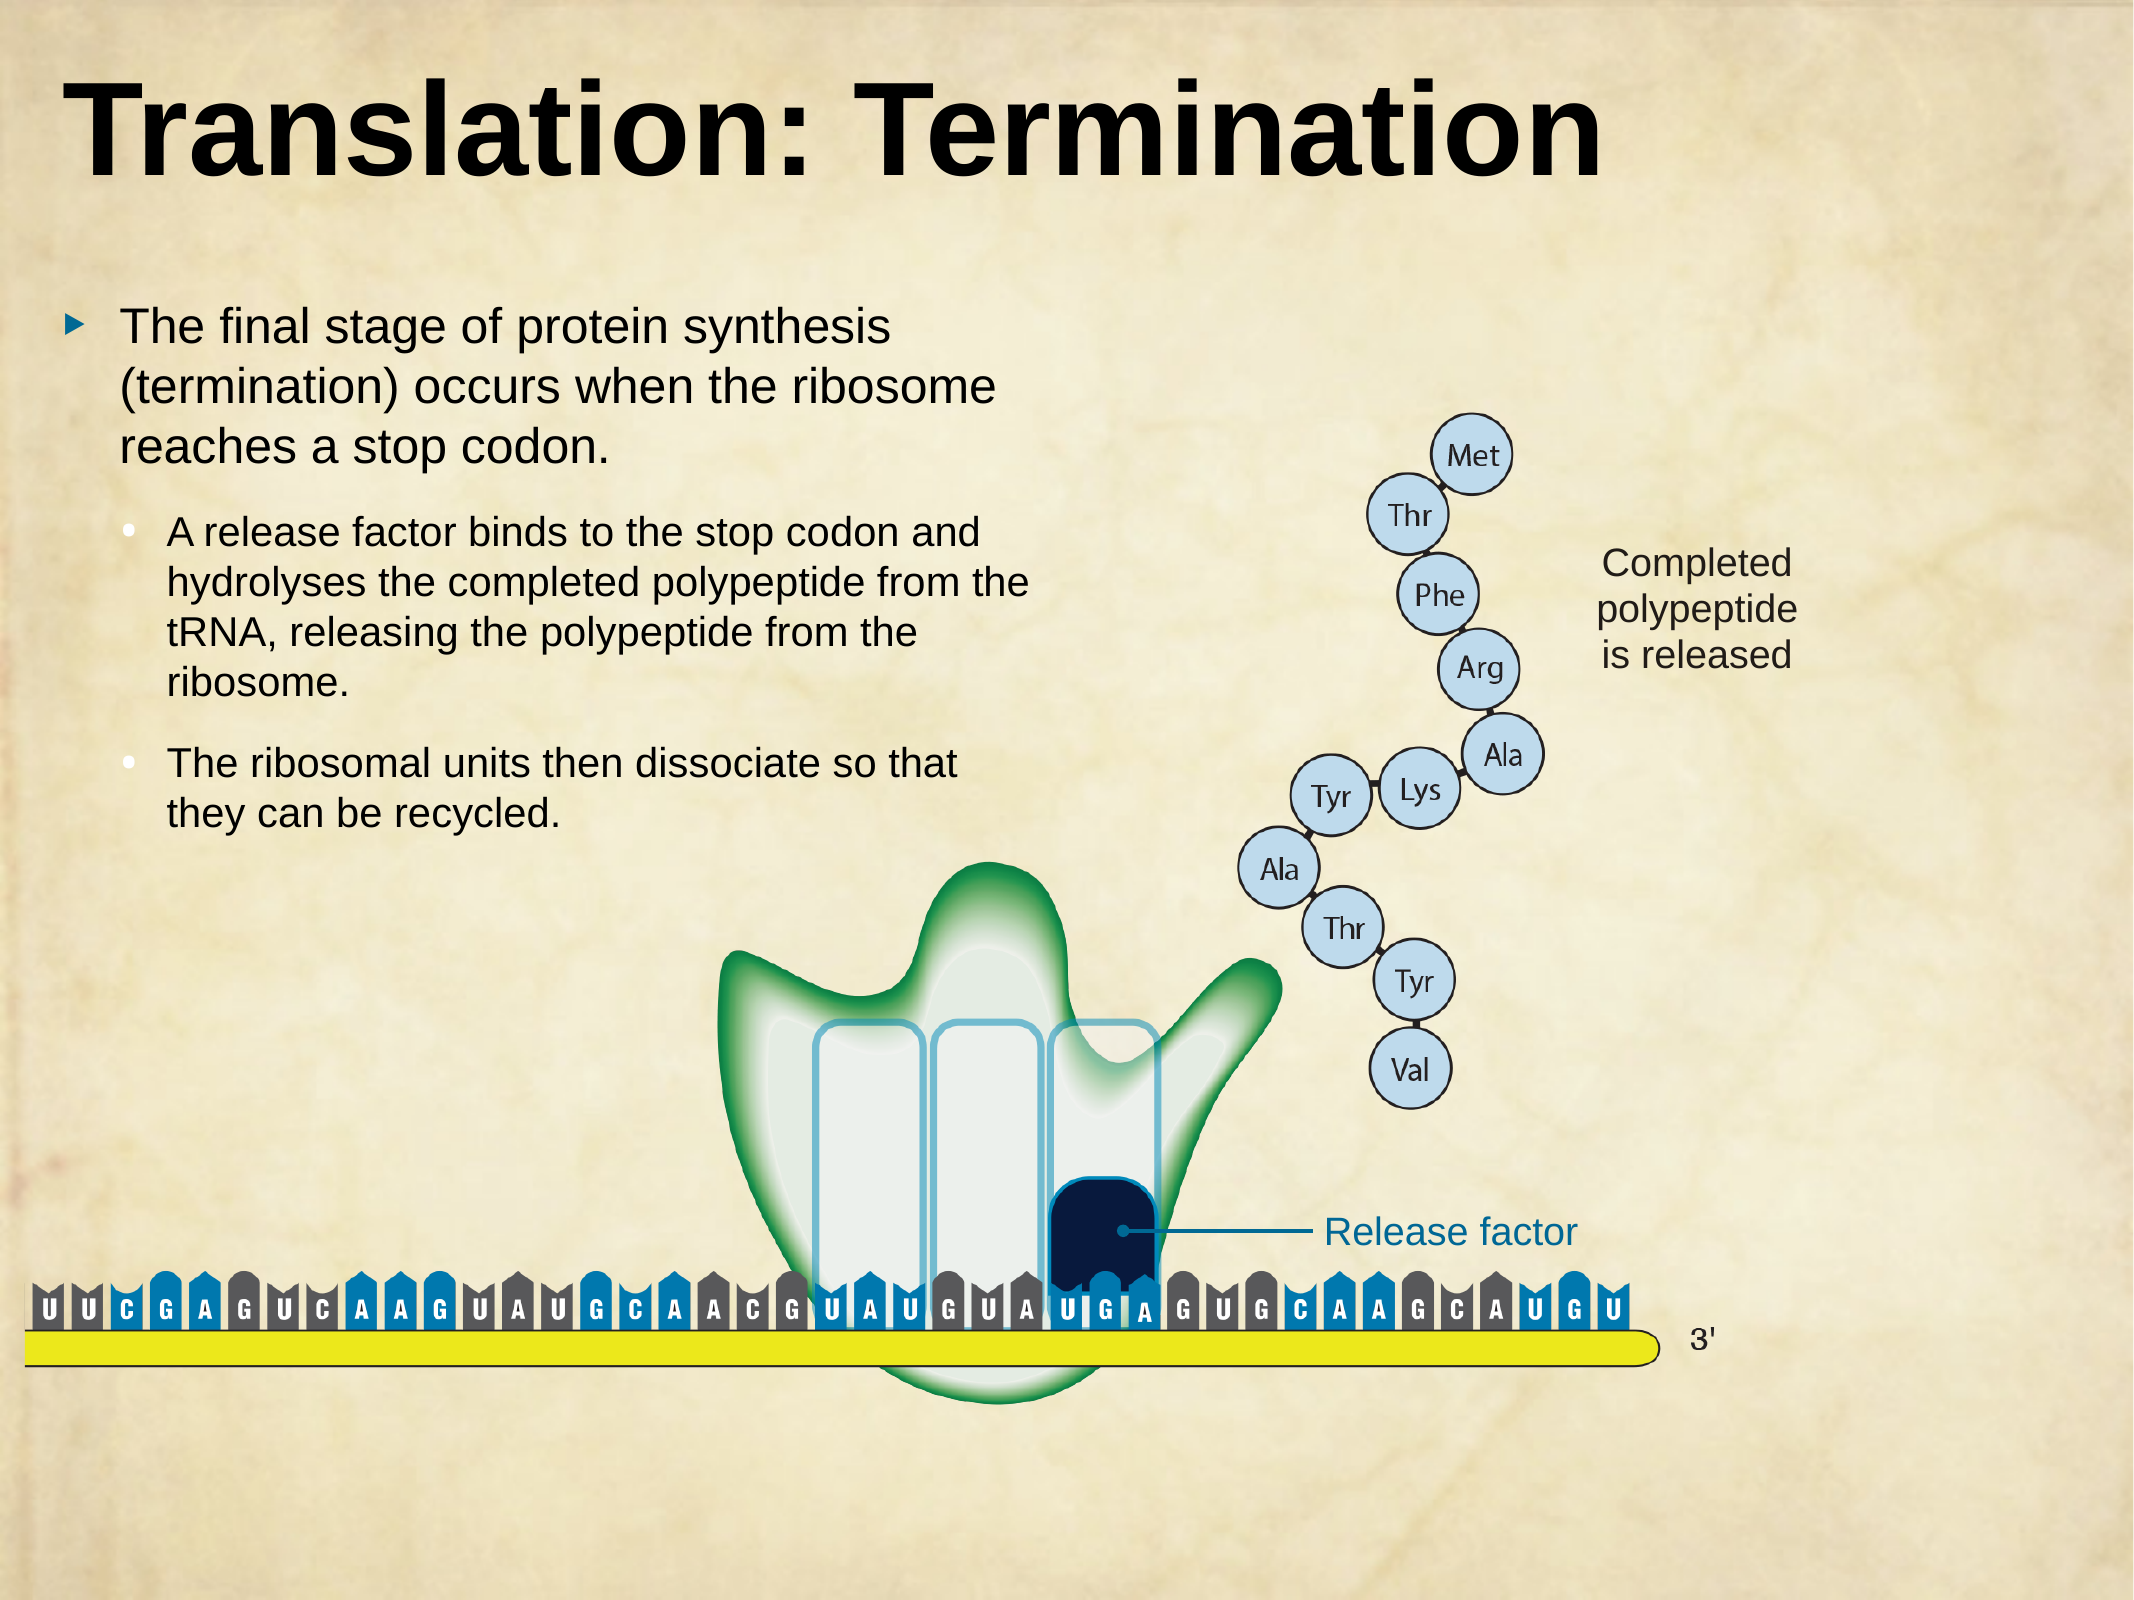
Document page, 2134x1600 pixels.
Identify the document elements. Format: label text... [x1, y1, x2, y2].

text_box Completed polypeptide is released [1767, 538, 1803, 677]
title Translation: Termination [61, 59, 2063, 234]
list The final stage of protein synthesis (termination) occurs when the ribosome reaches a stop codon. A release factor binds to the stop codon and hydrolyses the completed polypeptide from the tRNA, releasing the polypeptide from the ribosome. The ribosomal units then dissociate so that they can be recycled. [59, 293, 1038, 407]
picture [0, 0, 2134, 1600]
